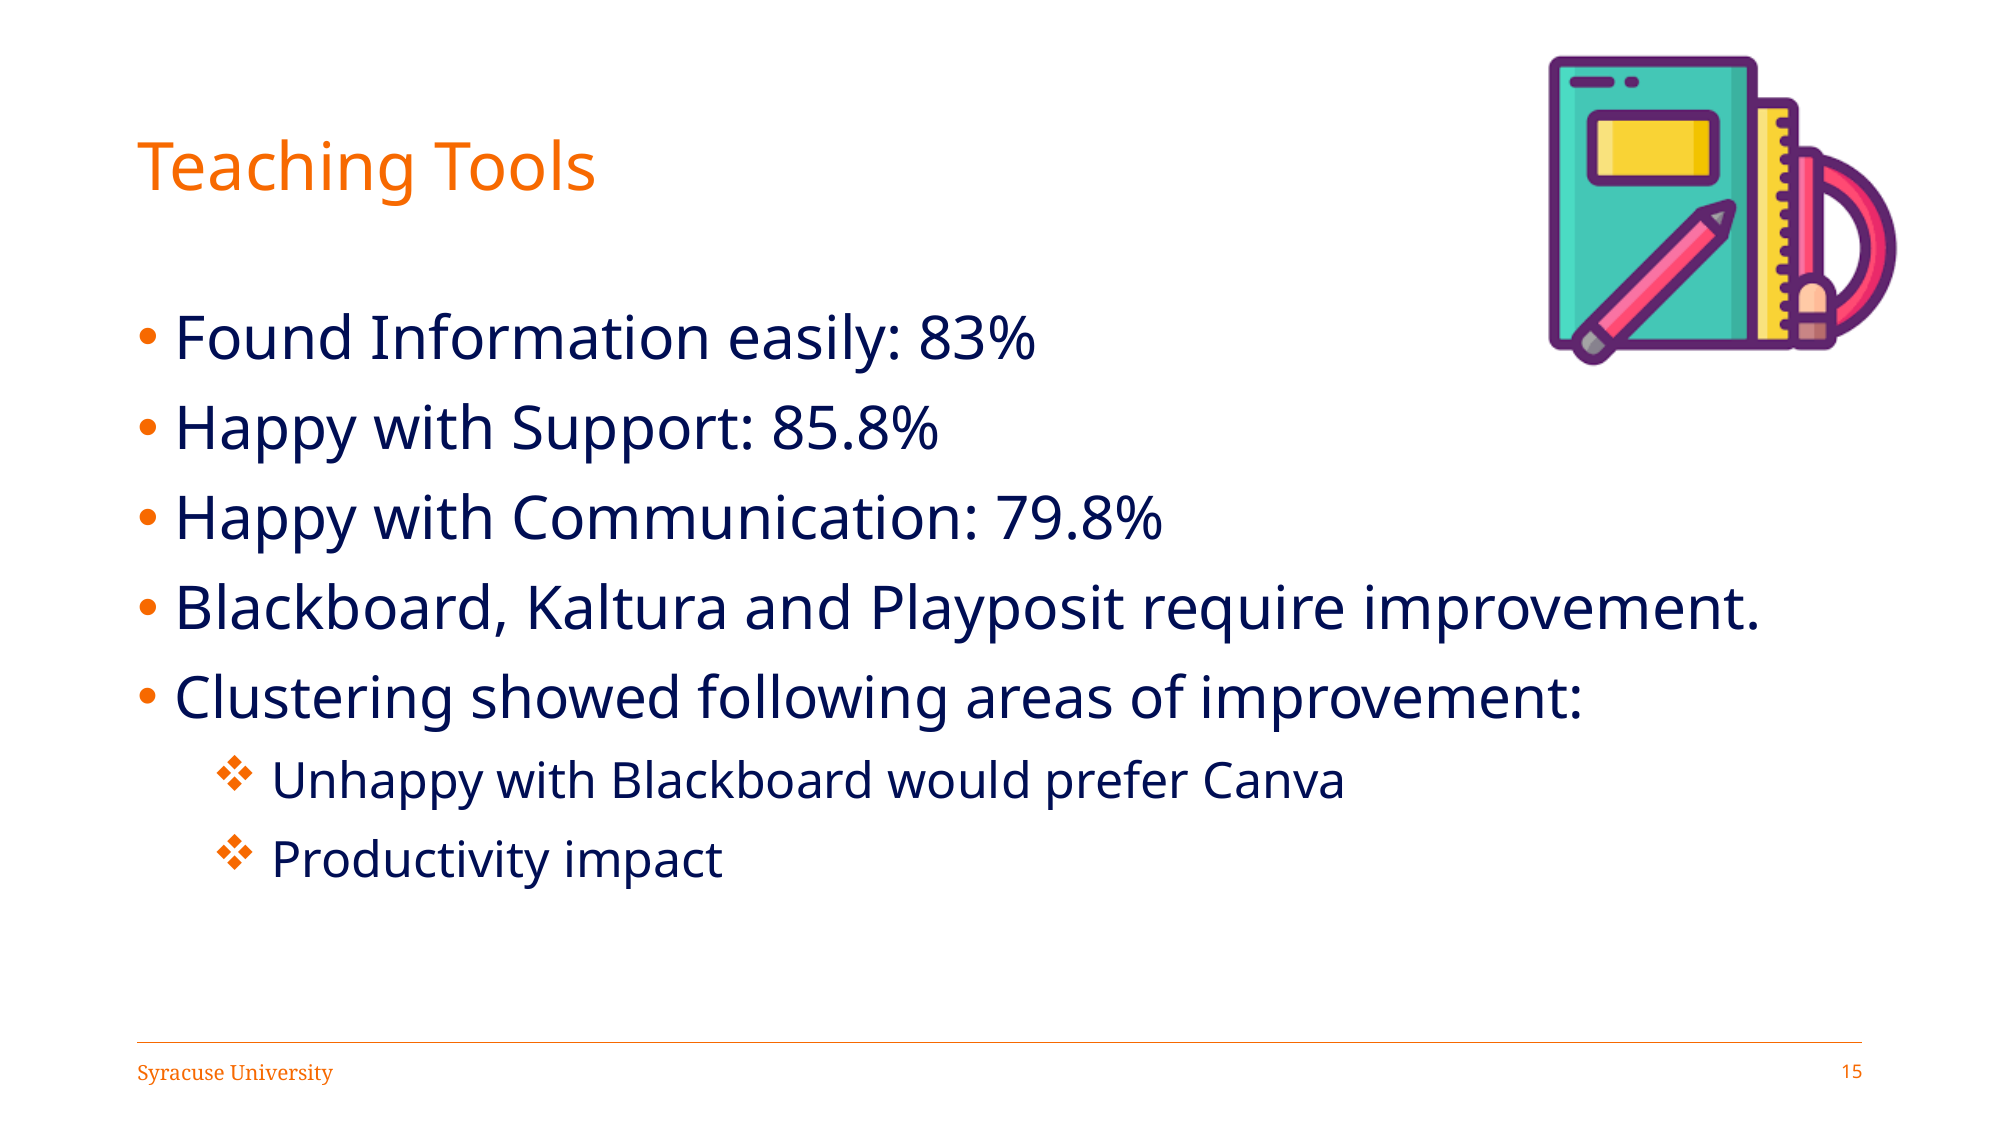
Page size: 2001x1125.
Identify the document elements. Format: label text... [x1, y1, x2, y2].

title Teaching Tools [137, 59, 988, 278]
list Found Information easily: 83% Happy with Support: 85.8% Happy with Communication: 79.8% Blackboard, Kaltura and Playposit require improvement. Clustering showed following areas of improvement: Unhappy with Blackboard would prefer Canva Productivity impact [137, 299, 1913, 1014]
picture [1547, 35, 1899, 387]
